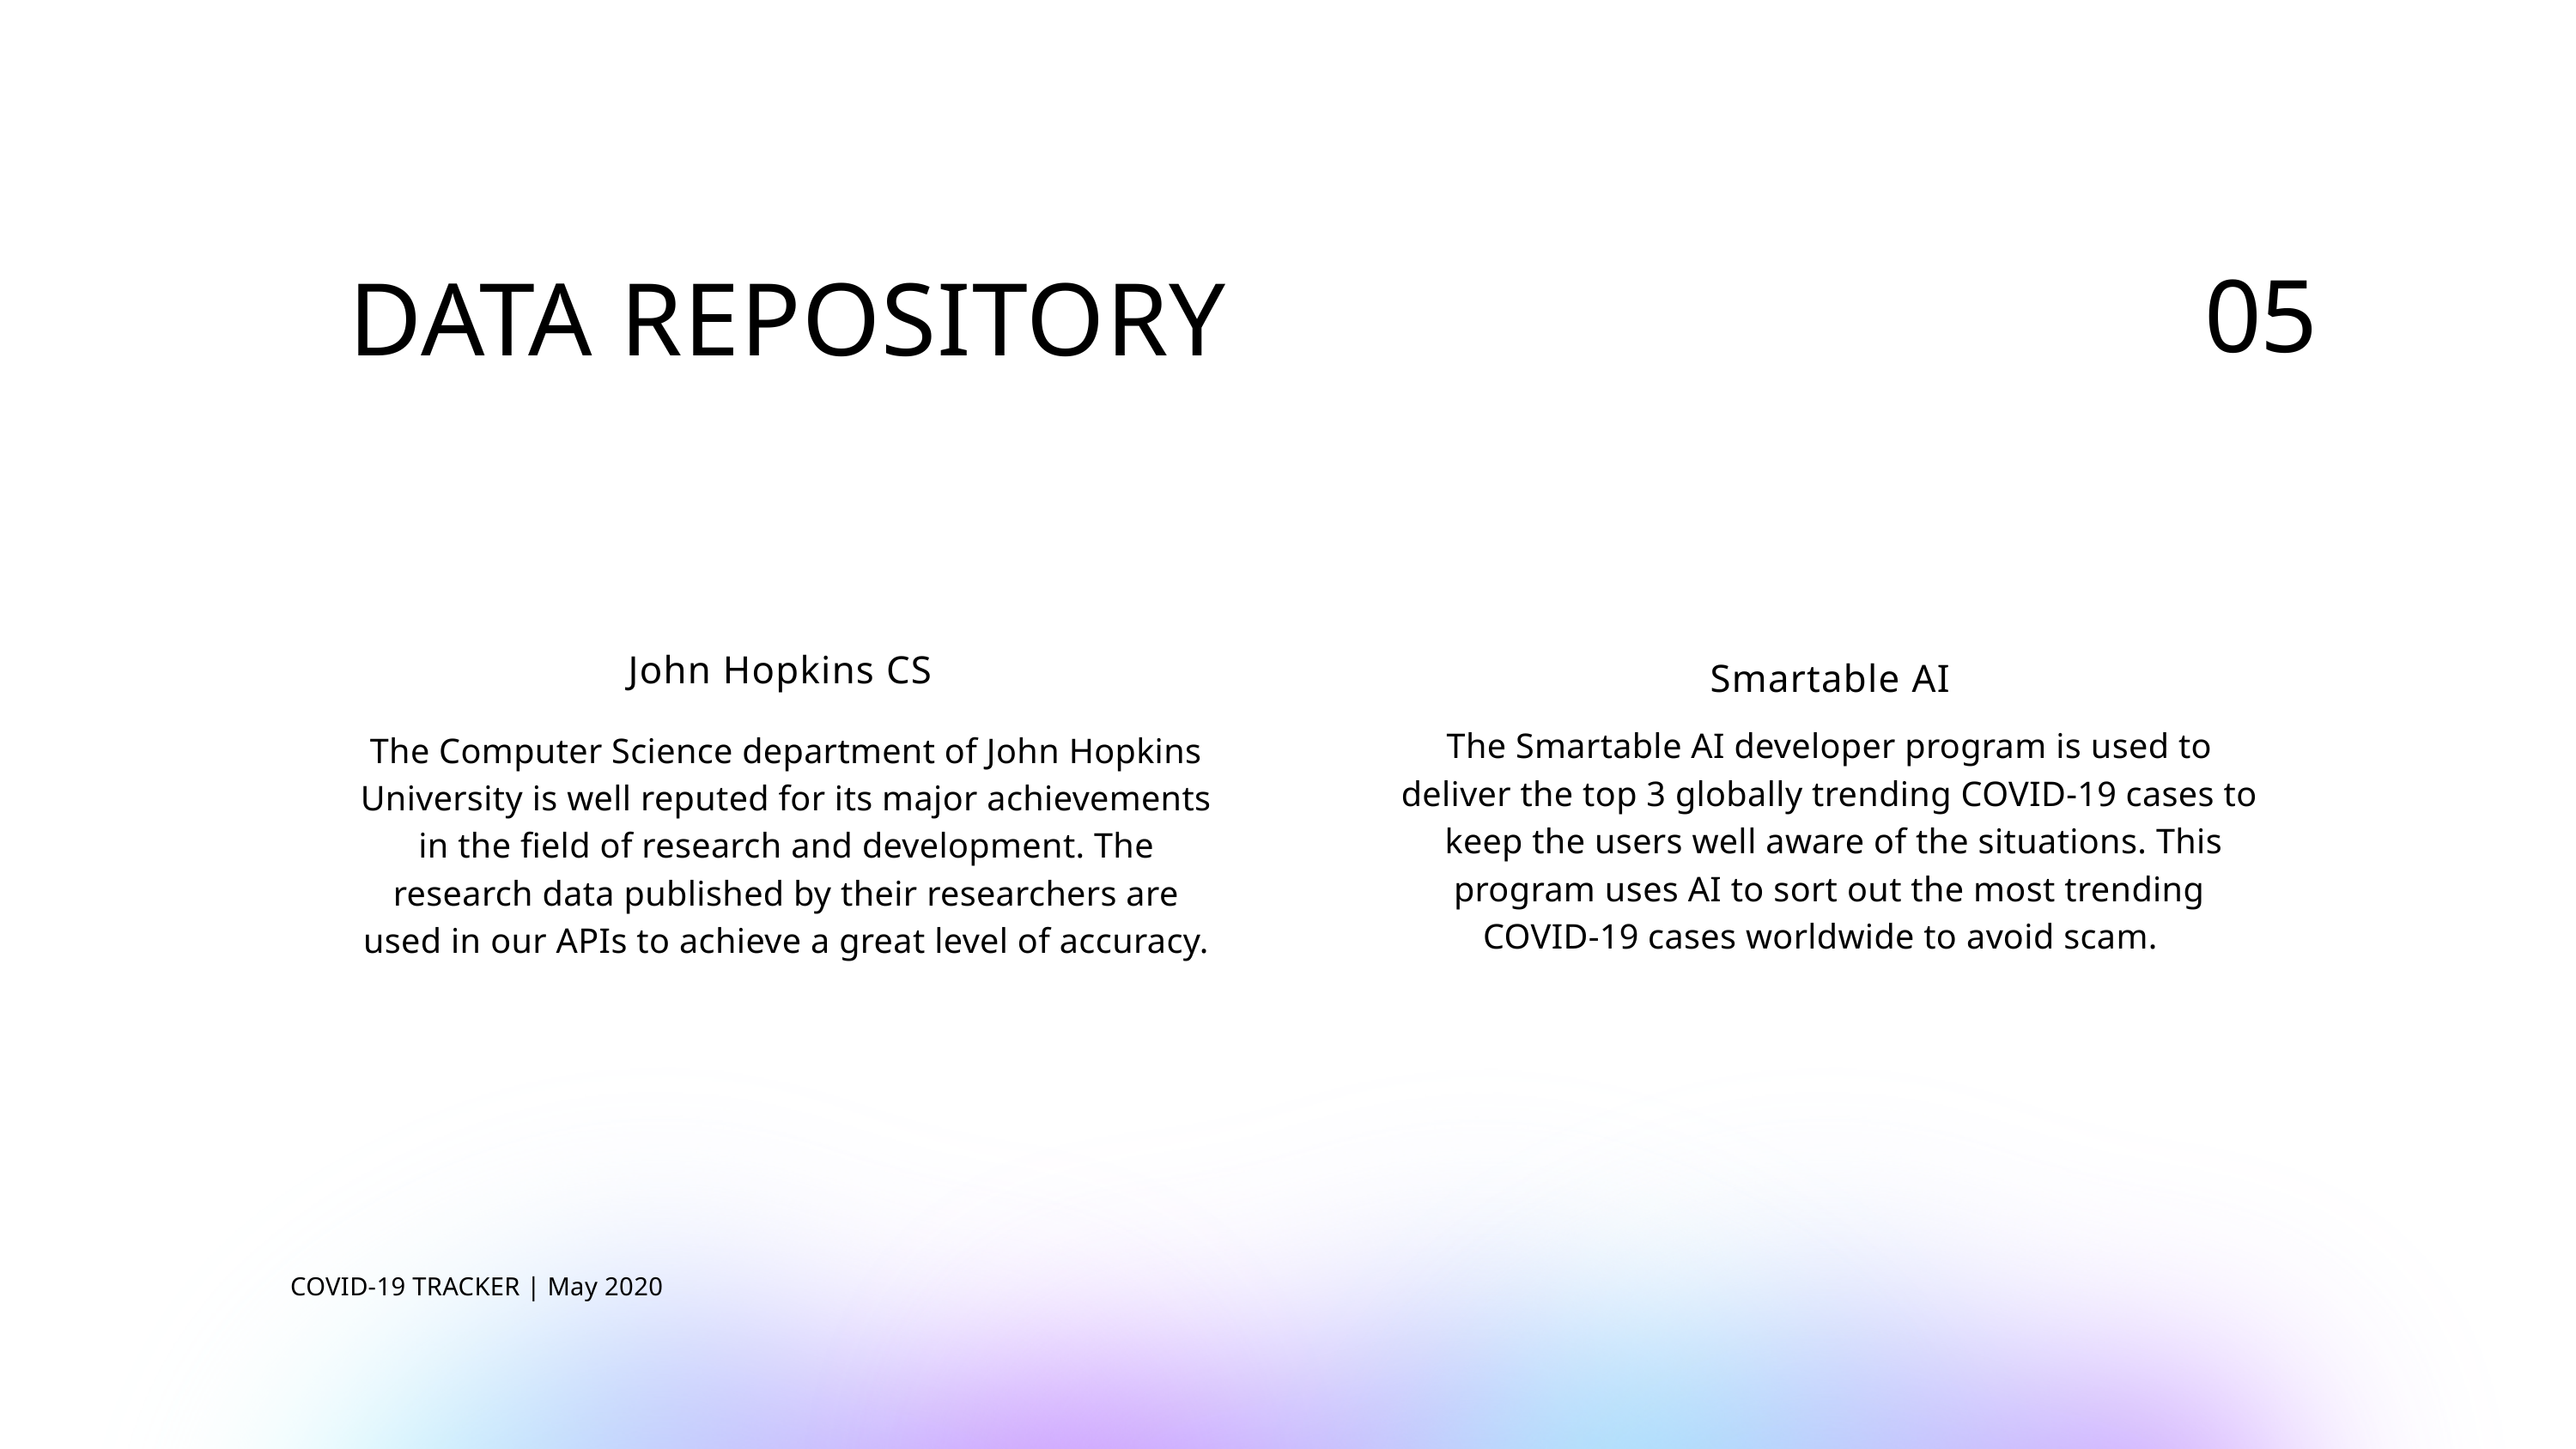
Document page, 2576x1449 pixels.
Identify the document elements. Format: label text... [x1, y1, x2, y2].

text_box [1398, 646, 2262, 958]
text_box DATA REPOSITORY [349, 245, 1636, 376]
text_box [348, 638, 1218, 967]
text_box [71, 1054, 2521, 1449]
text_box 05 [2179, 252, 2344, 373]
